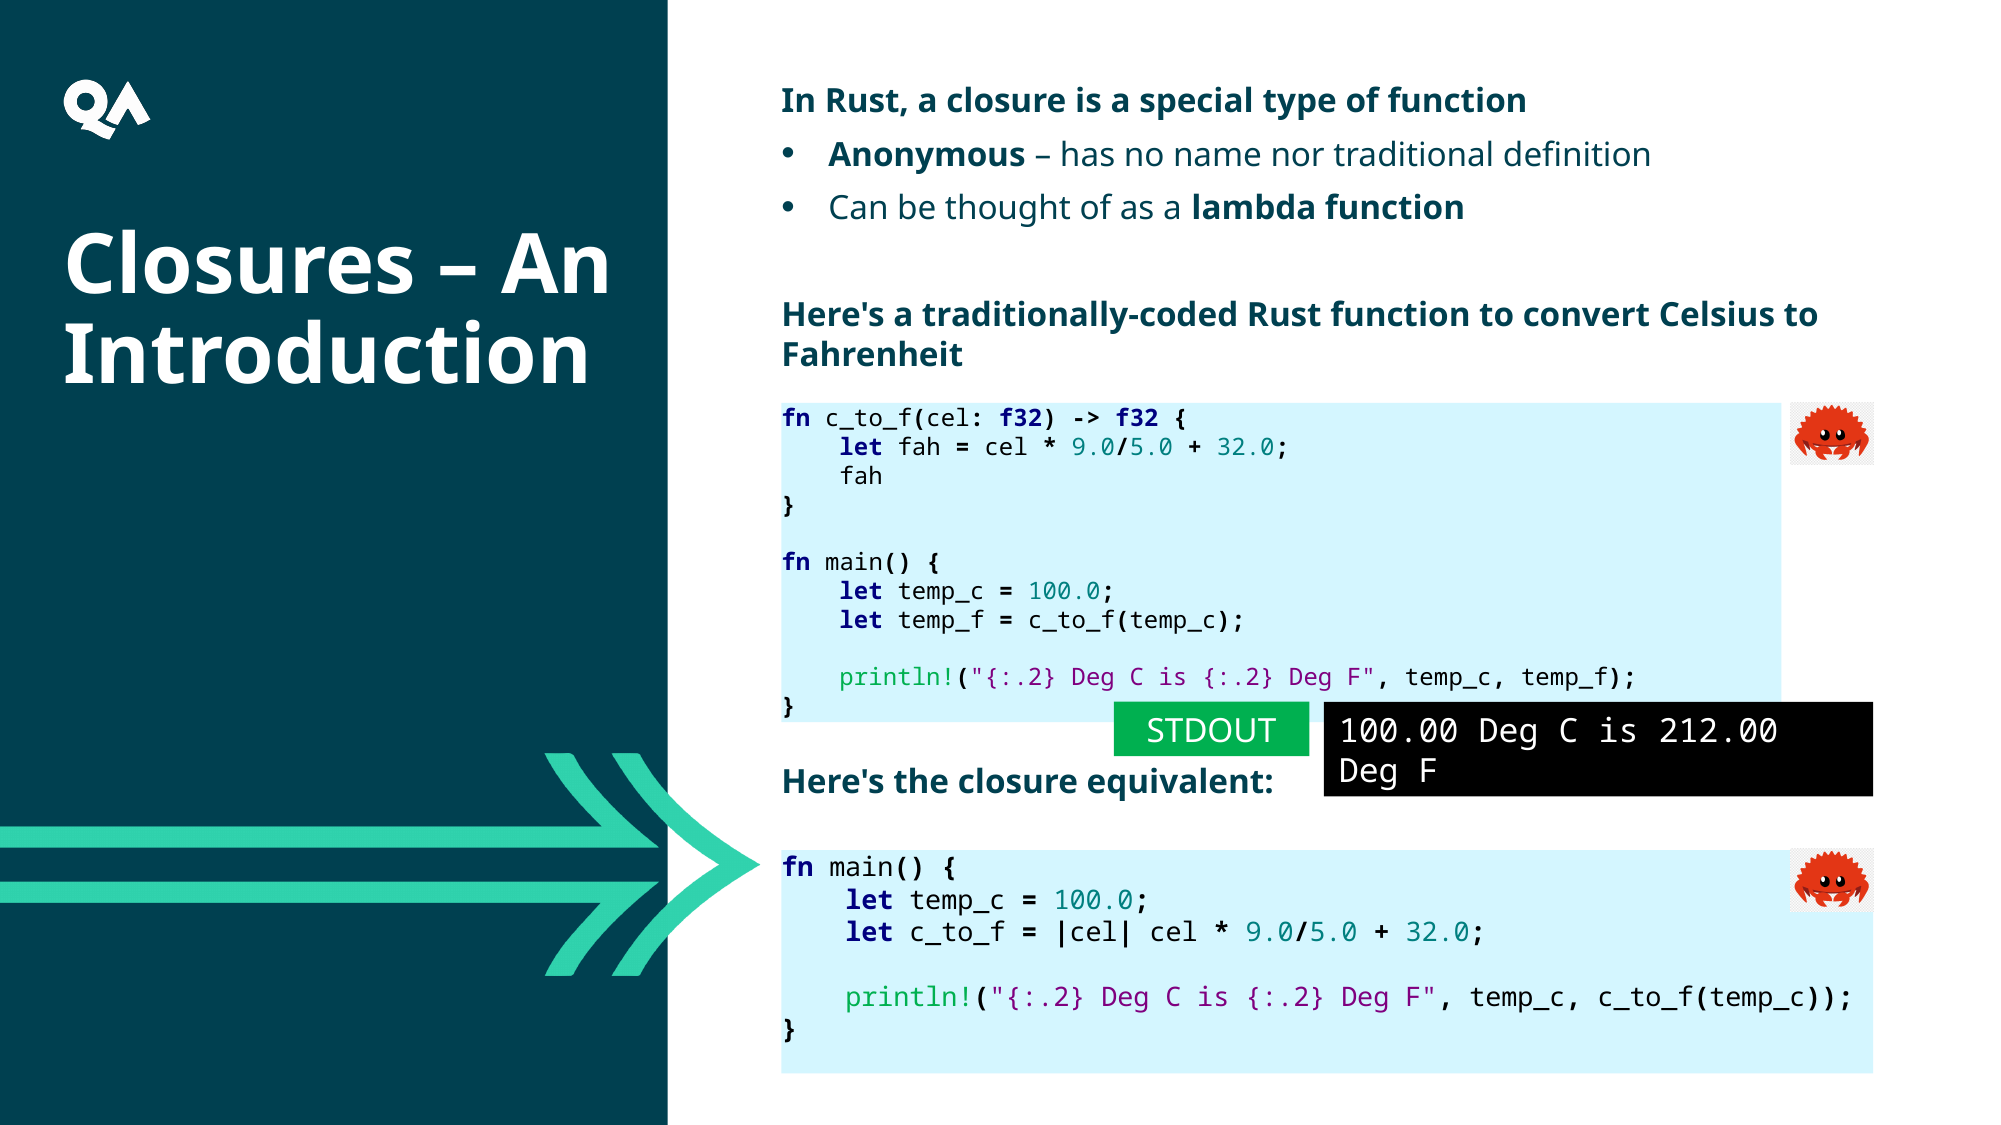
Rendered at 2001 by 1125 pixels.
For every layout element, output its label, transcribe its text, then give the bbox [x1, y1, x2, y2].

picture [64, 80, 114, 139]
text_box fn c_to_f(cel: f32) -> f32 { let fah = cel * 9.0/5.0 + 32.0; fah } fn main() { let temp_c = 100.0; let temp_f = c_to_f(temp_c); println!("{:.2} Deg C is {:.2} Deg F", temp_c, temp_f); } [781, 402, 1782, 723]
list Closures – An Introduction [63, 221, 628, 673]
picture [0, 882, 657, 975]
picture [1789, 848, 1874, 912]
picture [0, 754, 657, 847]
list In Rust, a closure is a special type of function Anonymous – has no name nor traditional definition Can be thought of as a lambda function Here's a traditionally-coded Rust function to convert Celsius to Fahrenheit Here's the closure equivalent: Rewritten using a closure: [781, 79, 1937, 751]
text_box 100.00 Deg C is 212.00 Deg F [1323, 701, 1874, 797]
picture [1789, 402, 1874, 465]
text_box STDOUT [1113, 701, 1310, 757]
picture [107, 83, 149, 124]
text_box fn main() { let temp_c = 100.0; let c_to_f = |cel| cel * 9.0/5.0 + 32.0; println!("{:.2} Deg C is {:.2} Deg F", temp_c, c_to_f(temp_c)); } [781, 850, 1874, 1074]
picture [613, 727, 775, 995]
